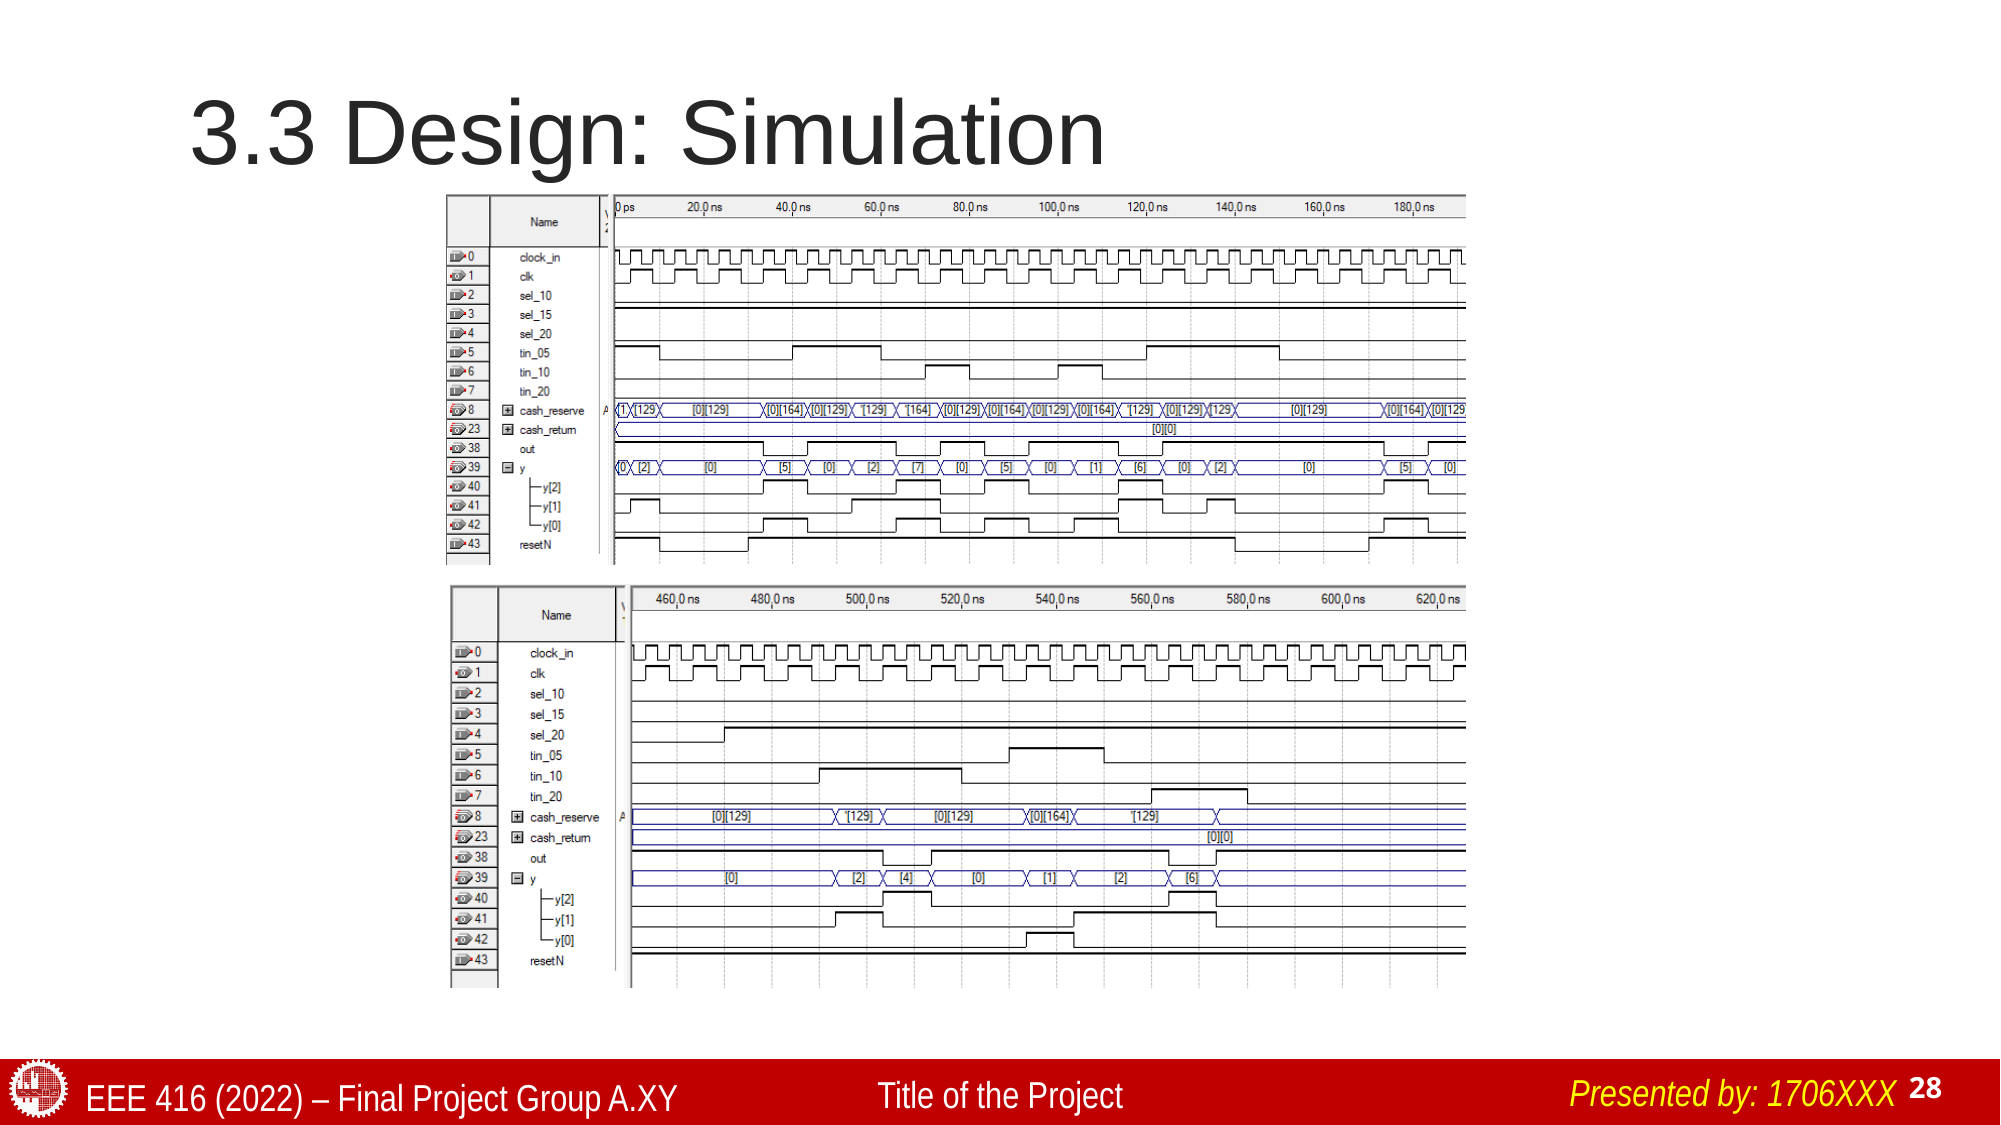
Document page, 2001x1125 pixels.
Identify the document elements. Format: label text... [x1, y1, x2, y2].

slide_number 28 [1912, 1066, 1958, 1118]
picture [450, 584, 1466, 988]
picture [8, 1059, 71, 1118]
slide_number EEE 416 (2022) – Final Project Group A.XY [70, 1066, 862, 1125]
title 3.3 Design: Simulation [174, 75, 1825, 195]
text_box Presented by: 1706XXX [1554, 1061, 1912, 1122]
picture [446, 194, 1466, 565]
footer Title of the Project [862, 1063, 1872, 1125]
